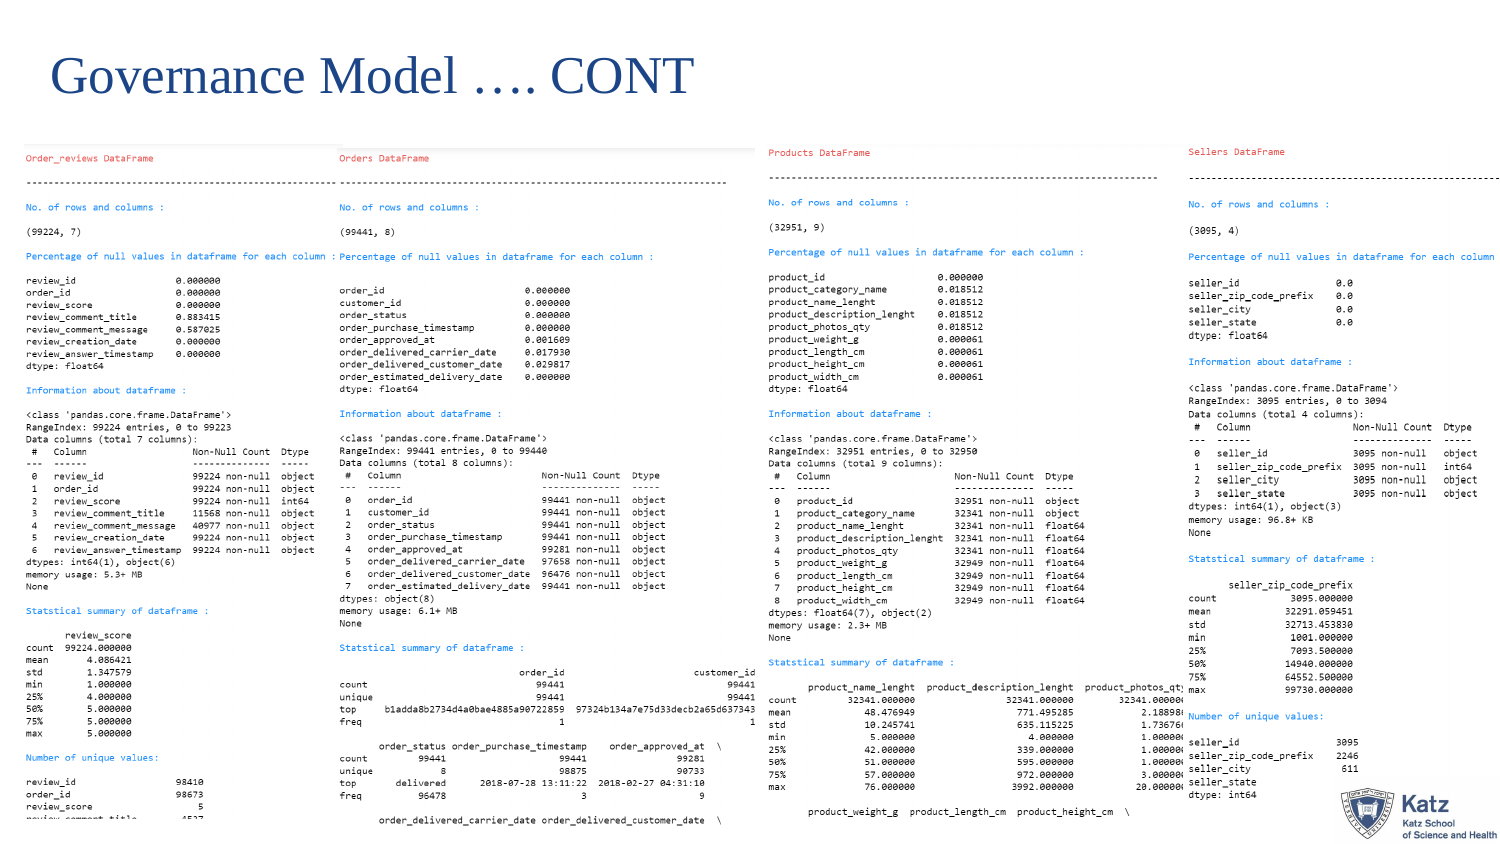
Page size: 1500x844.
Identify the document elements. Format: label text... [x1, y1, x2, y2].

picture [766, 139, 1500, 844]
picture [24, 144, 755, 829]
title Governance Model …. CONT [35, 26, 1433, 120]
